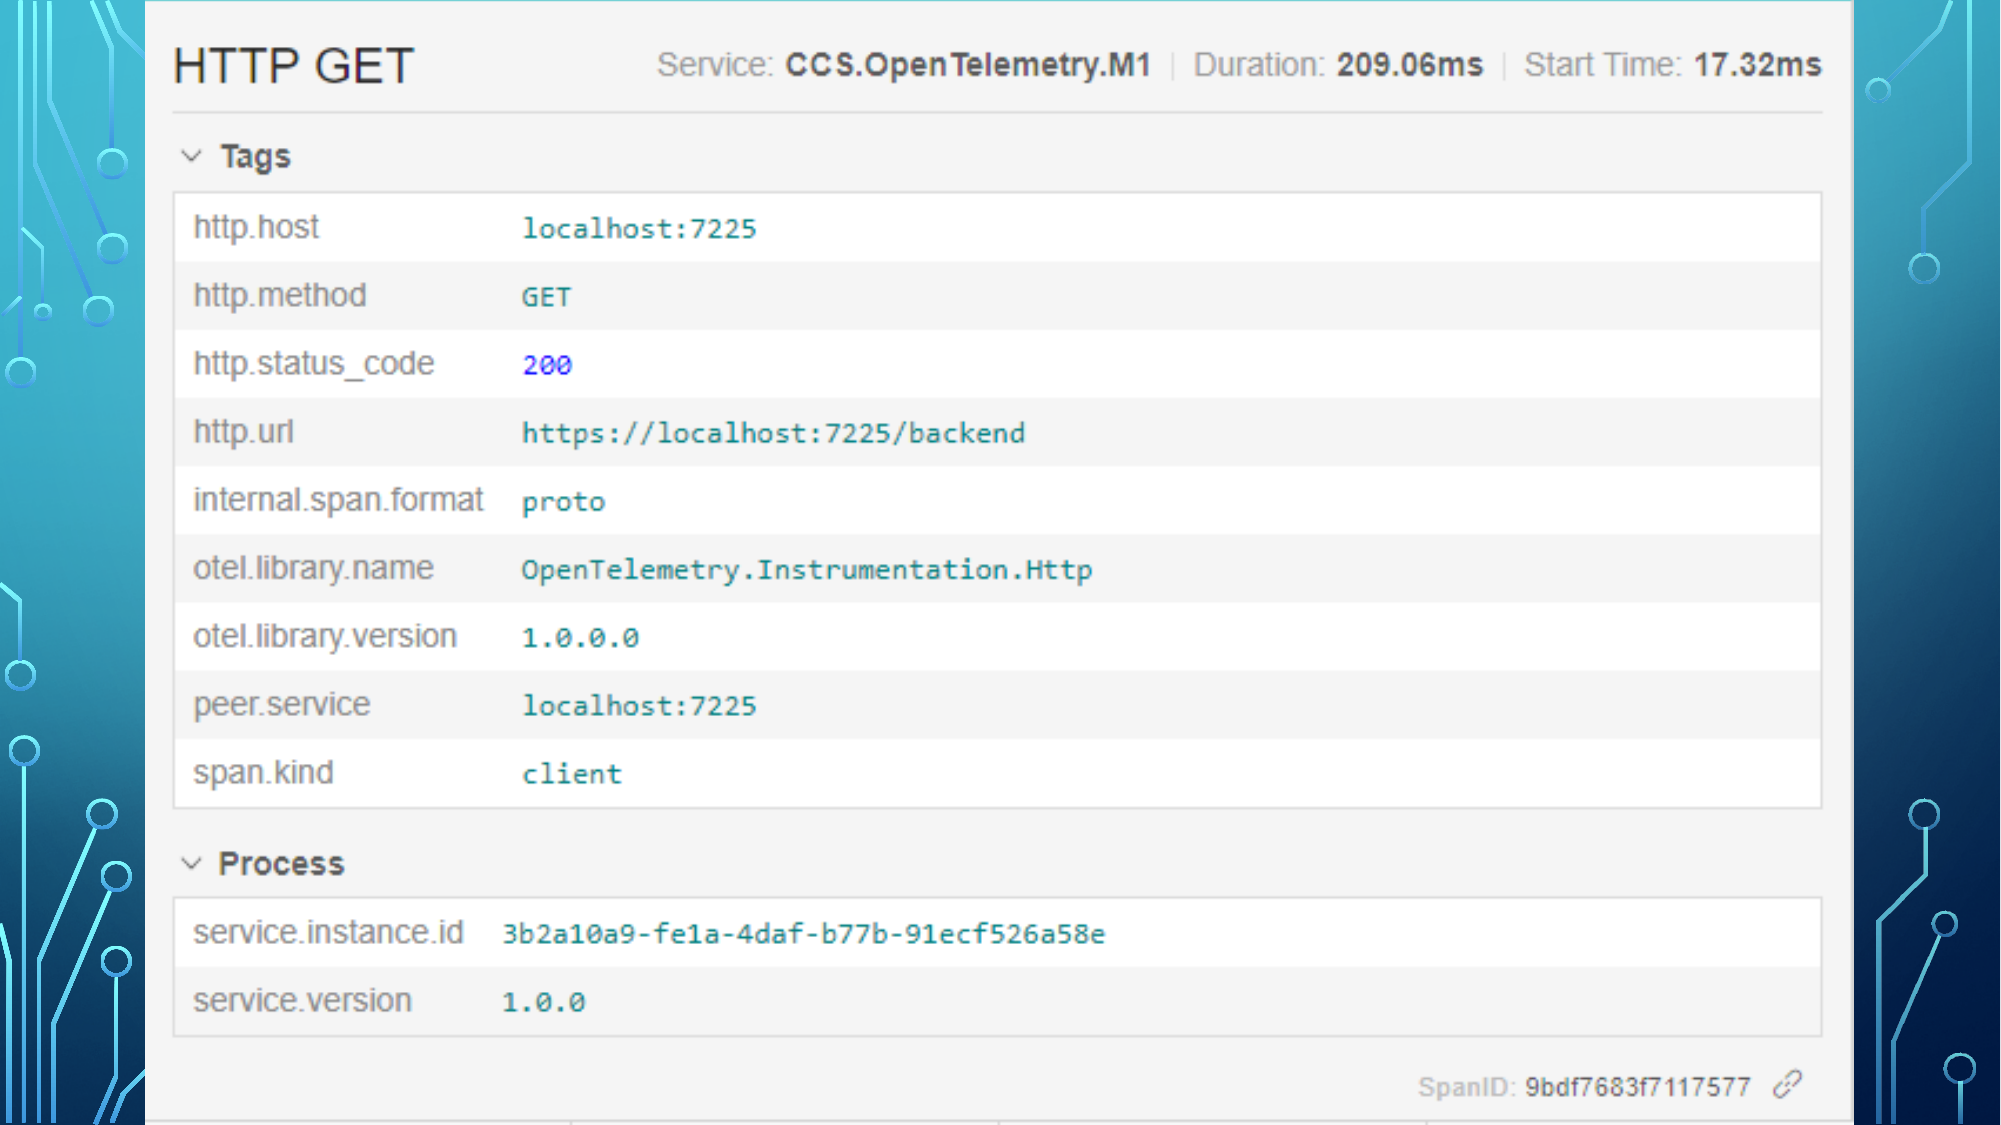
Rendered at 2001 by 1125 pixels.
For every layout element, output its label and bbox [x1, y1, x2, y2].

picture [145, 0, 1854, 1125]
